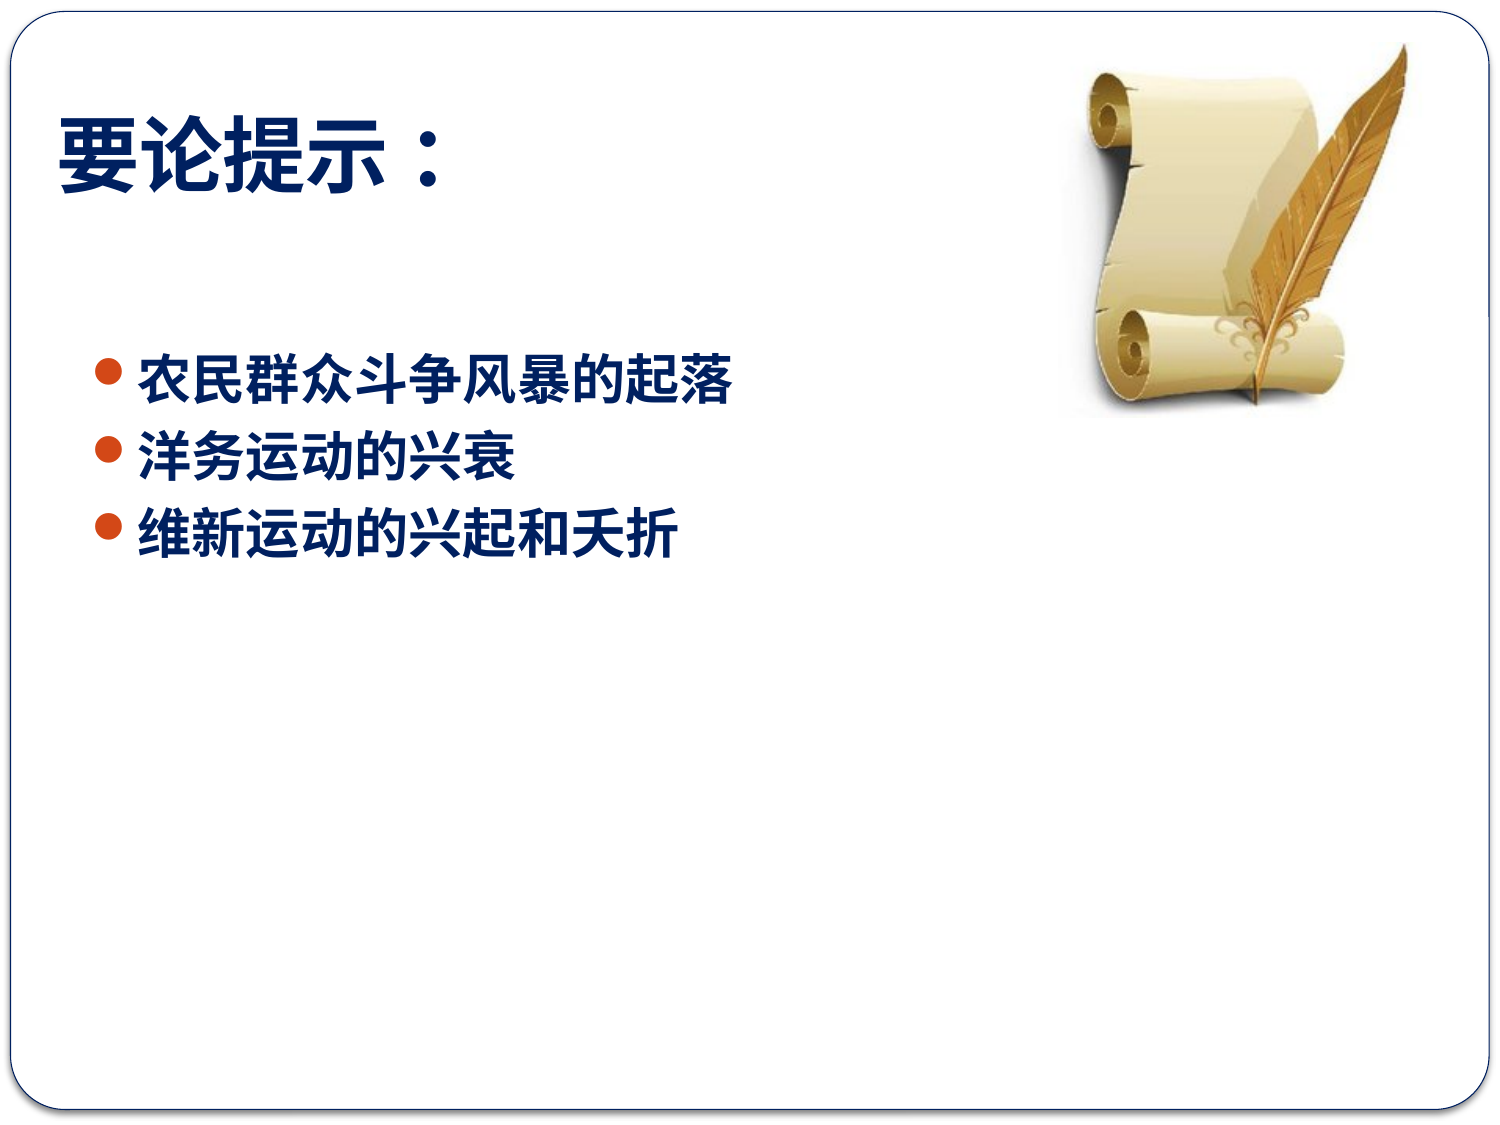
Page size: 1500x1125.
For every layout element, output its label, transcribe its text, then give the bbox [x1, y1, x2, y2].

list 农民群众斗争风暴的起落 洋务运动的兴衰 维新运动的兴起和夭折 [76, 338, 1413, 634]
picture [1021, 42, 1447, 418]
title 要论提示 ： [41, 30, 1272, 219]
